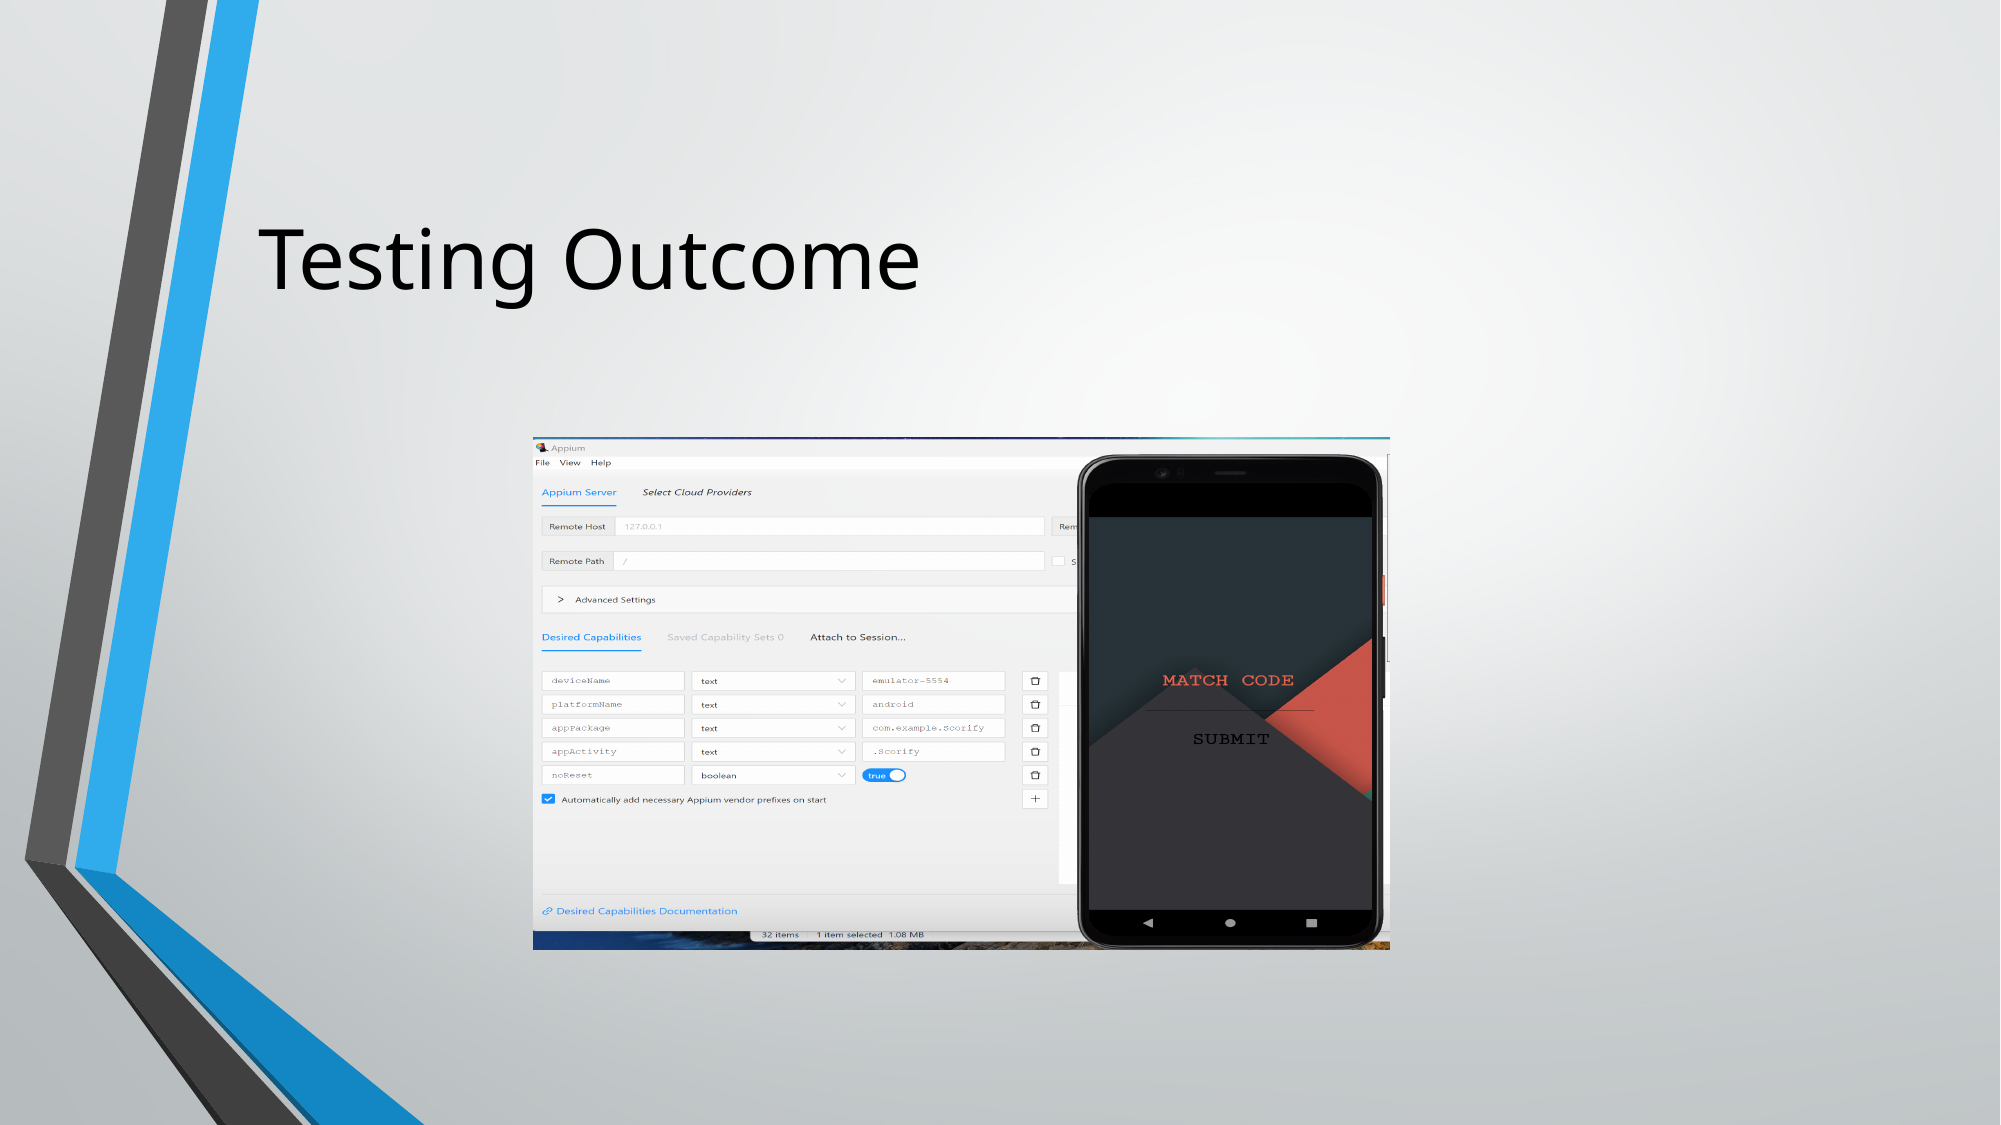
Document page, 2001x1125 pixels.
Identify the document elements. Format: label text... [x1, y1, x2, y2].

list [533, 437, 1391, 951]
title Testing Outcome [243, 112, 1887, 400]
